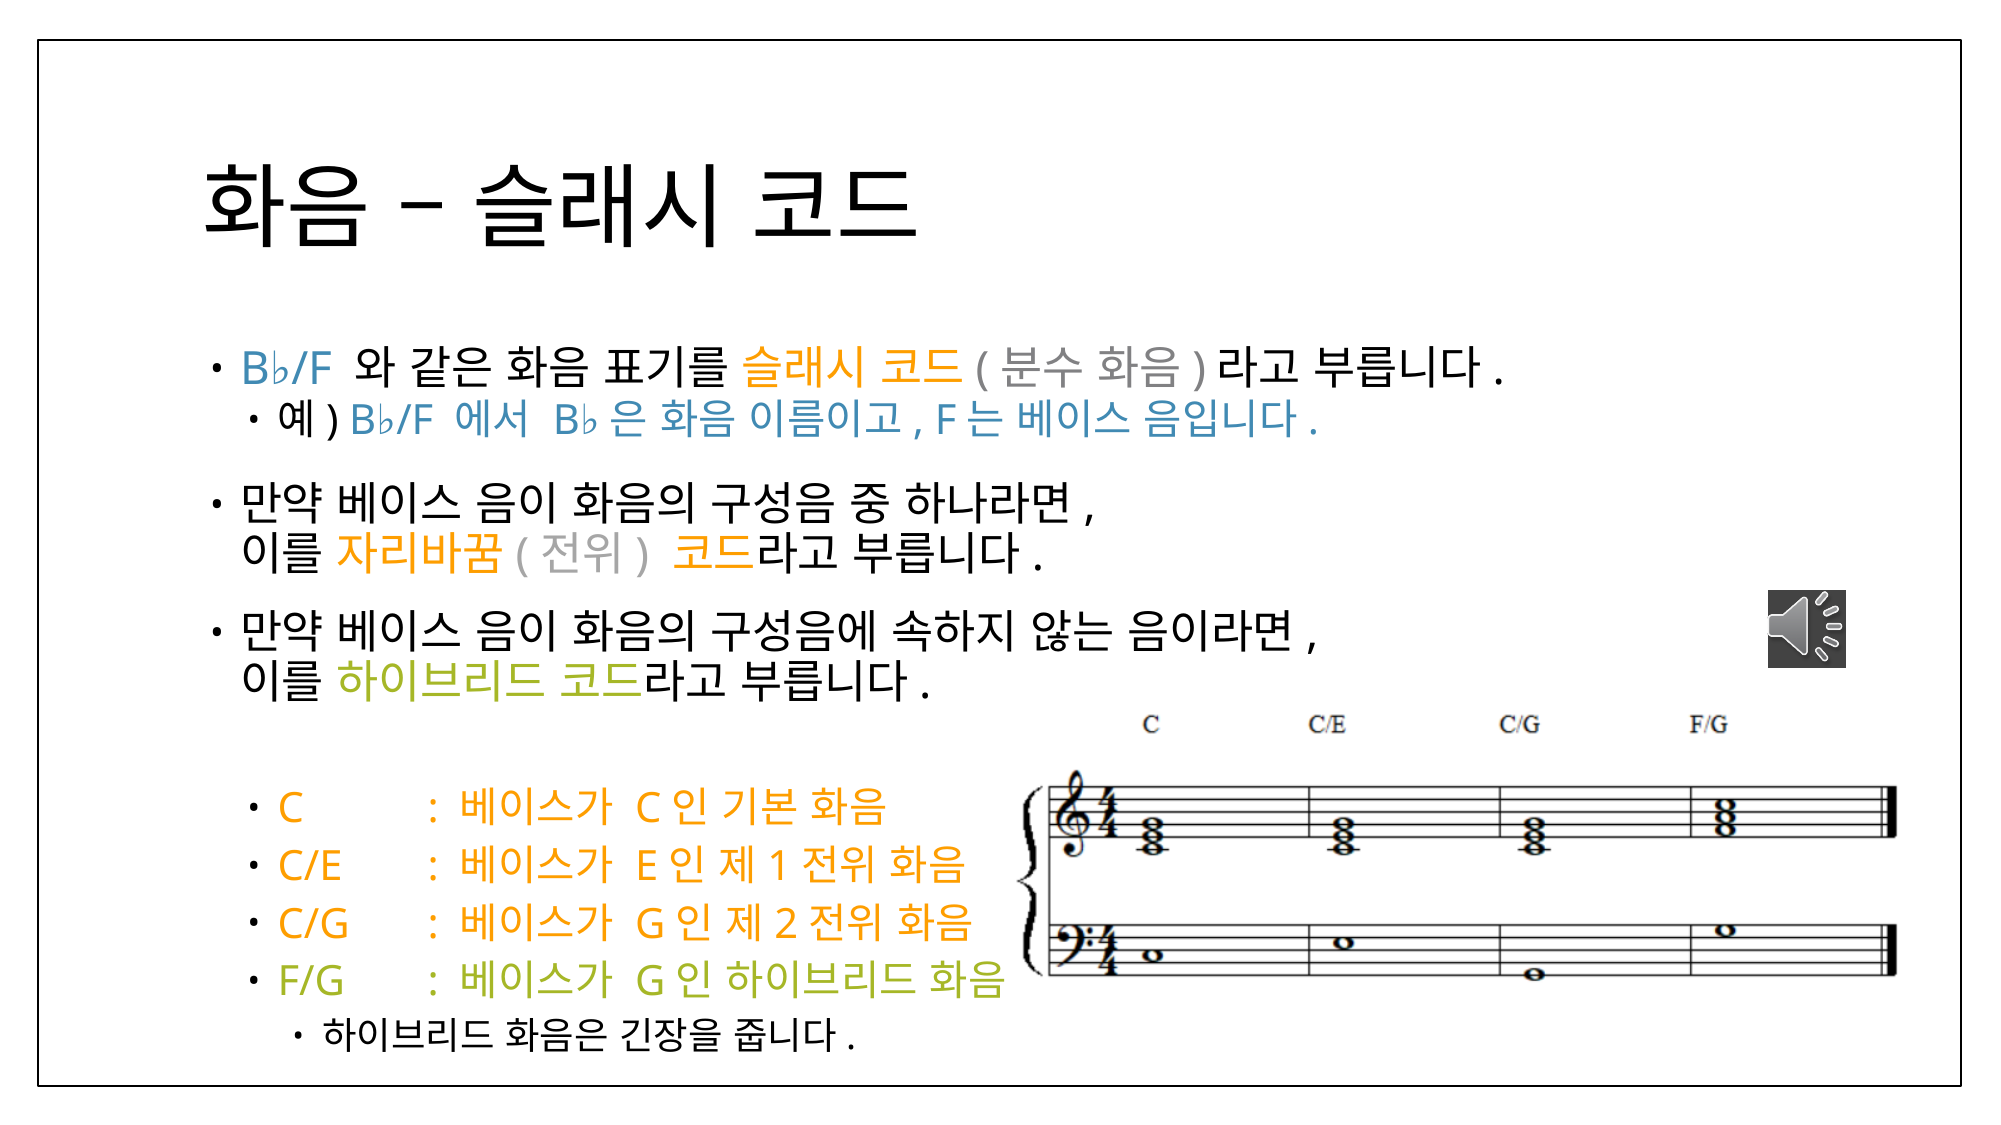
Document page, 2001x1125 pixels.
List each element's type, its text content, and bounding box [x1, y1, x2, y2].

list B♭/F 와 같은 화음 표기를 슬래시 코드(분수 화음)라고 부릅니다. 예) B♭/F 에서 B♭은 화음 이름이고, F는 베이스 음입니다. 만약 베이스 음이 화음의 구성음 중 하나라면, 이를 자리바꿈(전위) 코드라고 부릅니다. 만약 베이스 음이 화음의 구성음에 속하지 않는 음이라면, 이를 하이브리드 코드라고 부릅니다. C : 베이스가 C인 기본 화음 C/E : 베이스가 E인 제1전위 화음 C/G : 베이스가 G인 제2전위 화음 F/G : 베이스가 G인 하이브리드 화음 하이브리드 화음은 긴장을 줍니다. [187, 337, 1808, 1073]
title 화음 – 슬래시 코드 [187, 99, 1808, 323]
picture [1012, 711, 1903, 996]
picture [1766, 588, 1848, 669]
